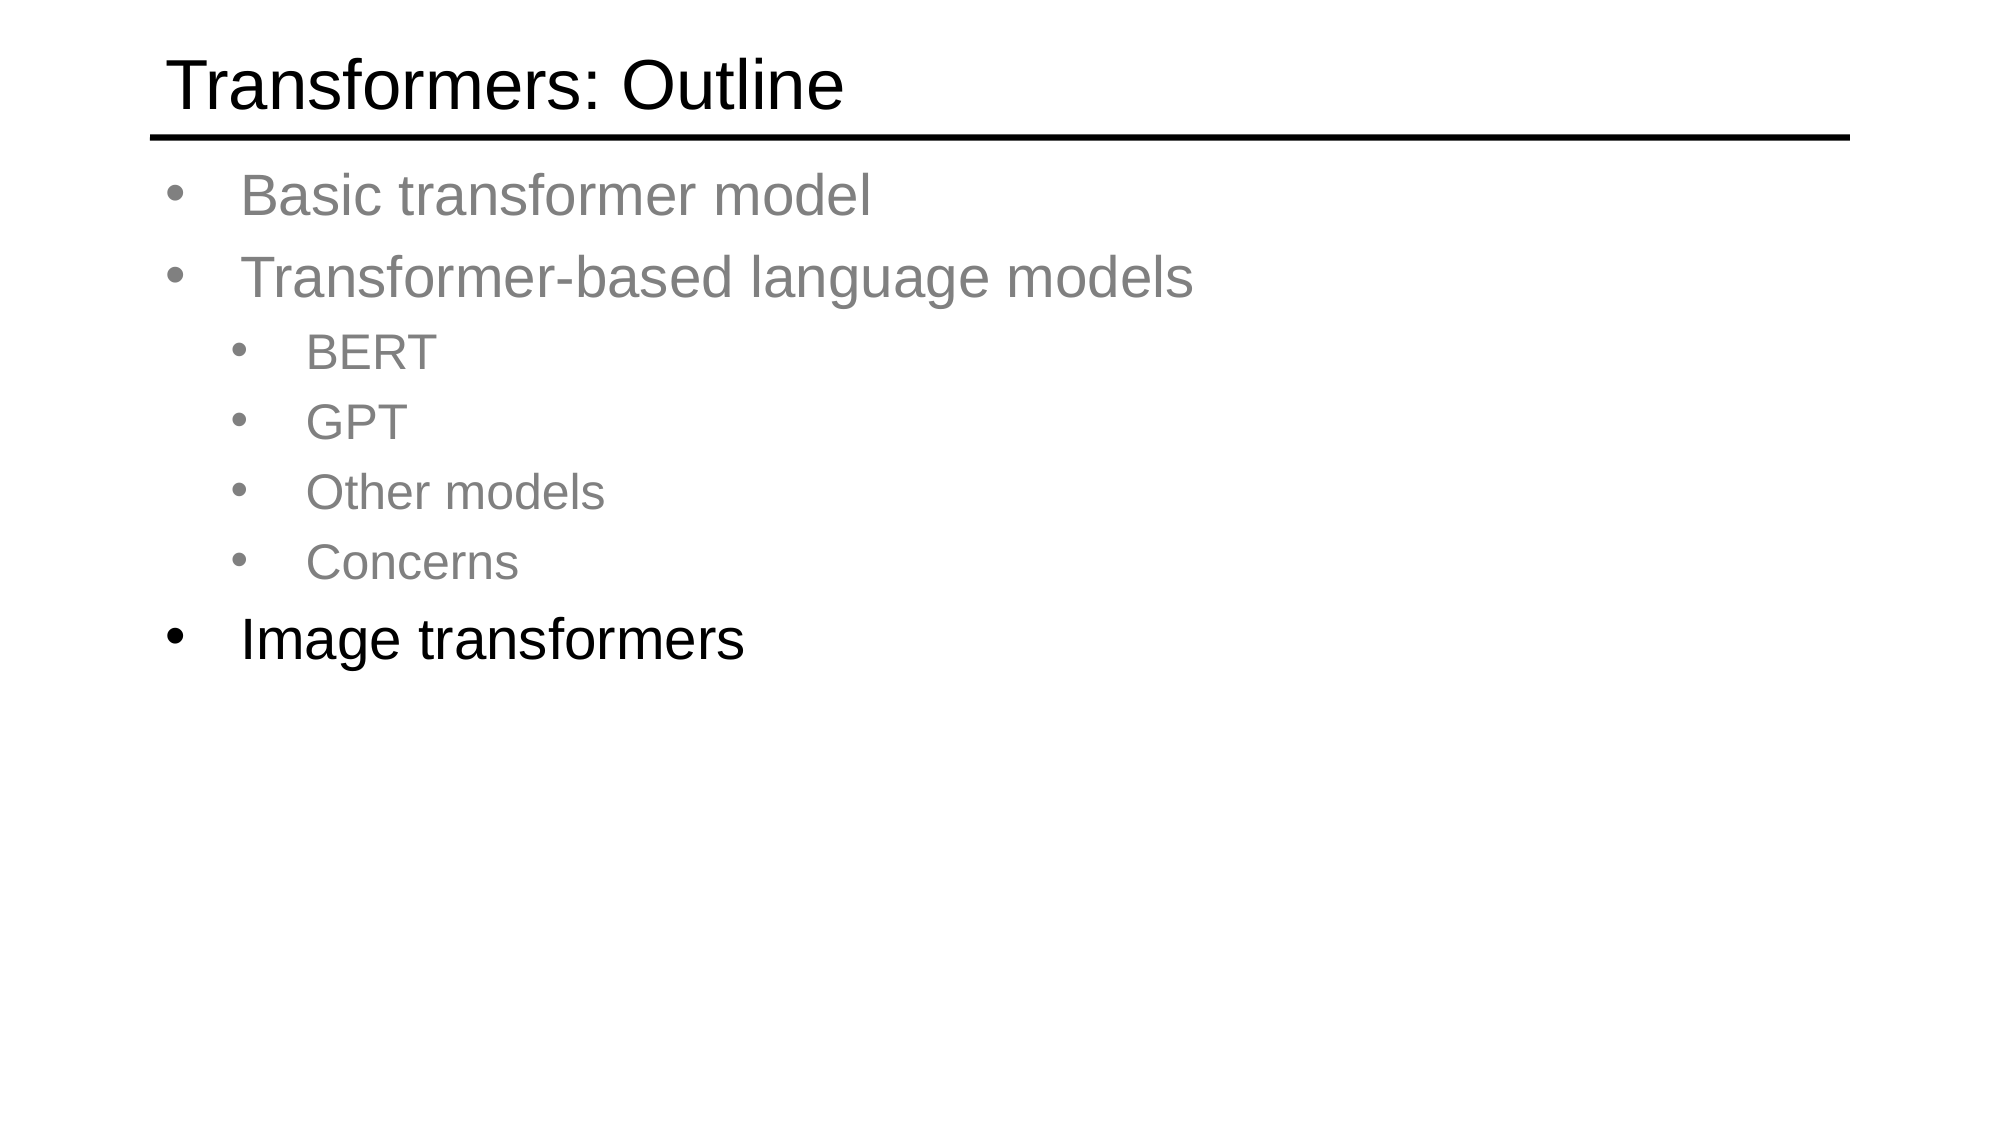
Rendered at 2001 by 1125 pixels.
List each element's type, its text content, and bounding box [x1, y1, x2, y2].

list Basic transformer model Transformer-based language models BERT GPT Other models Concerns Image transformers [149, 149, 1851, 1013]
title Transformers: Outline [149, 12, 1851, 149]
